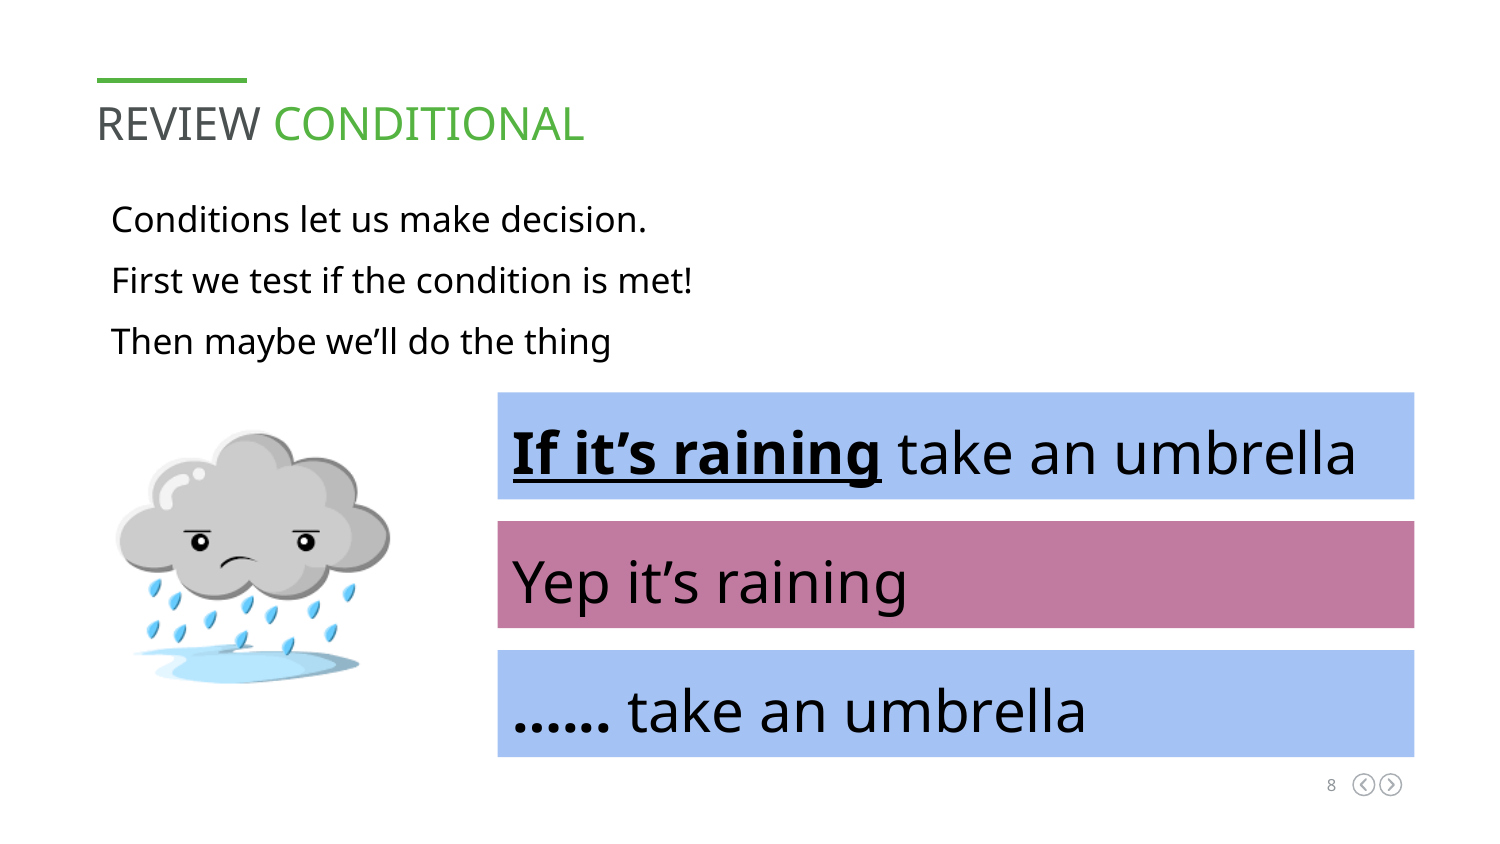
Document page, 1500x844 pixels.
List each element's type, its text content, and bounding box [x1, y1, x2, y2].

text_box If it’s raining take an umbrella [497, 392, 1415, 500]
list REVIEW CONDITIONAL [95, 94, 1401, 158]
picture [97, 400, 401, 704]
text_box Yep it’s raining [497, 521, 1415, 629]
text_box Conditions let us make decision. First we test if the condition is met! Then maybe we’ll do the thing [95, 175, 1467, 465]
text_box …... take an umbrella [497, 650, 1415, 758]
